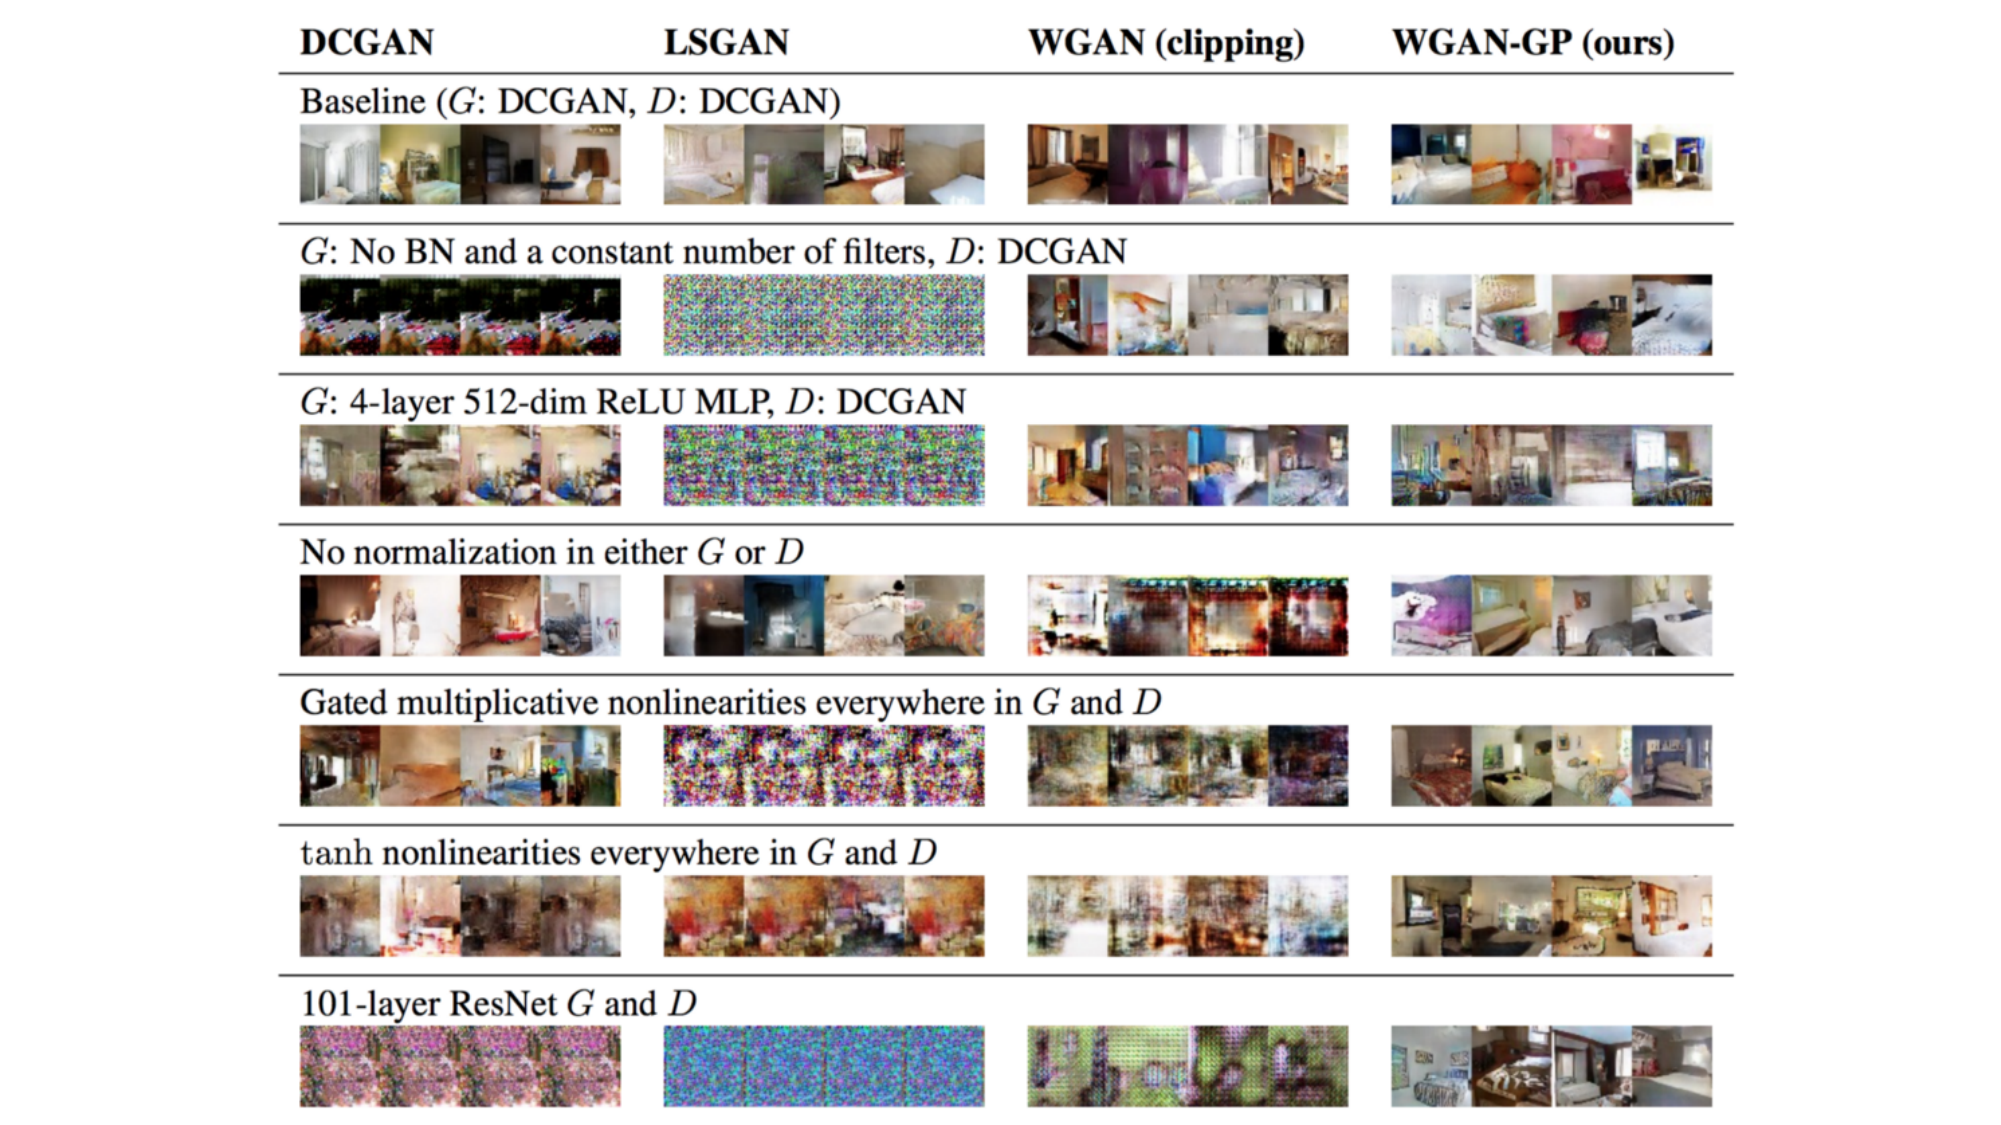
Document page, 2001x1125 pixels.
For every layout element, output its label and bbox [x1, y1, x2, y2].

picture [262, 0, 1738, 1125]
